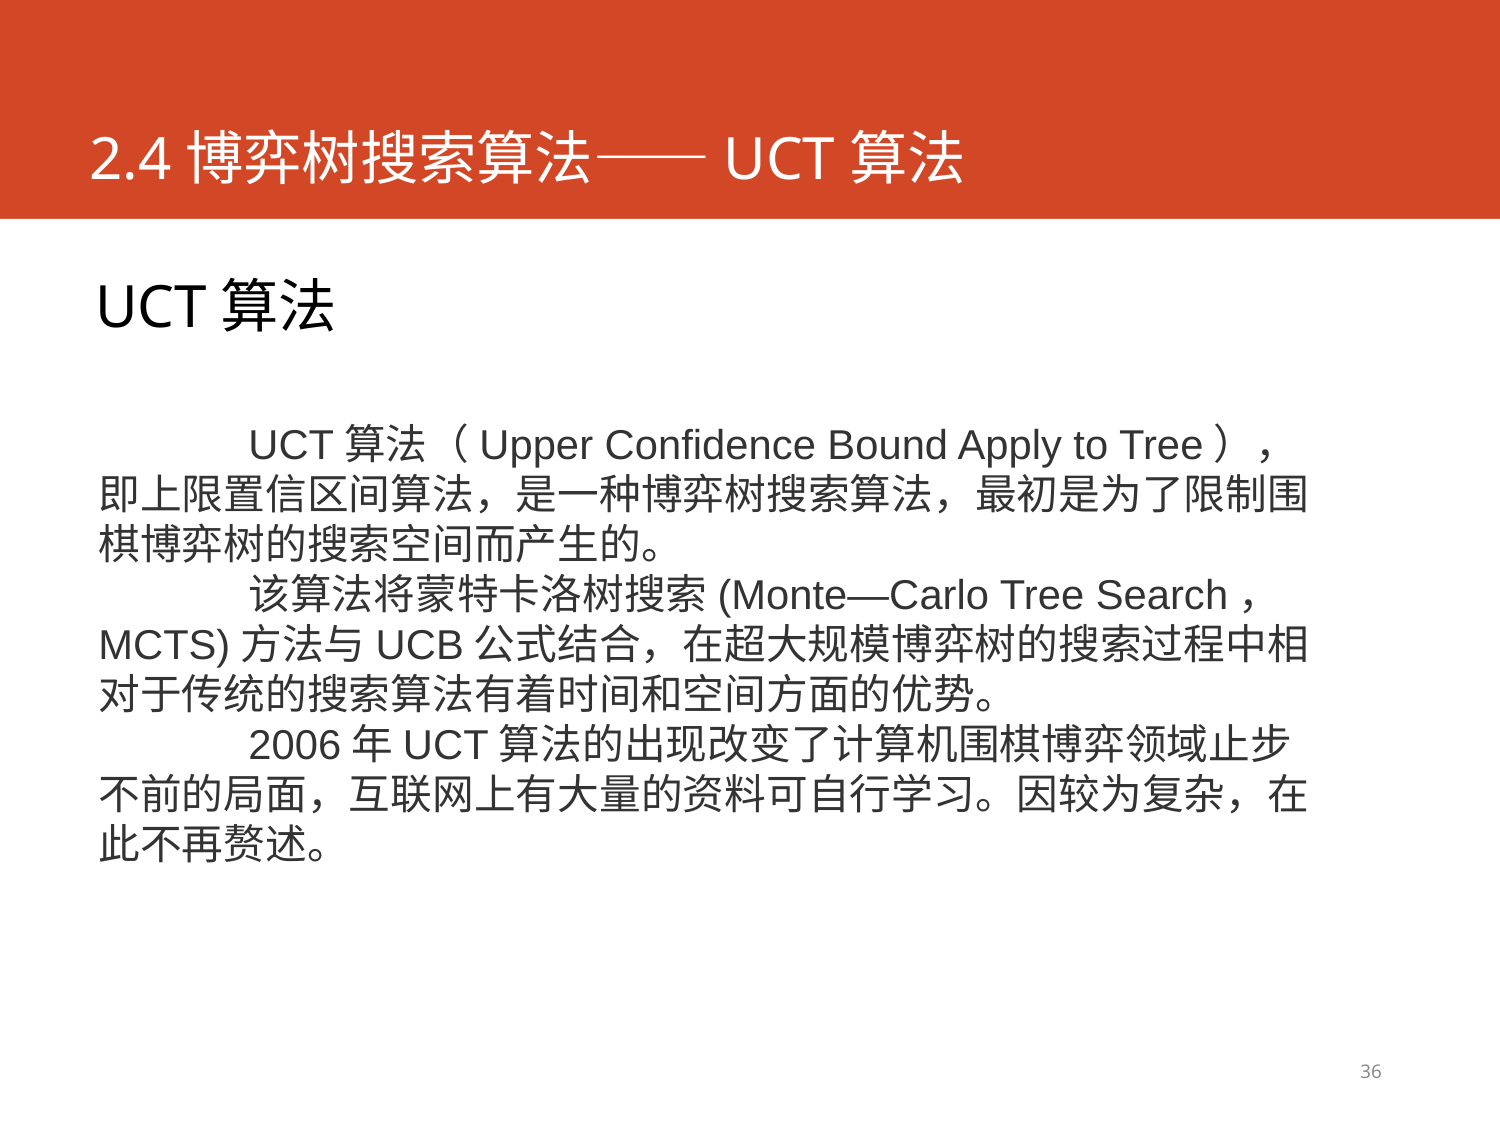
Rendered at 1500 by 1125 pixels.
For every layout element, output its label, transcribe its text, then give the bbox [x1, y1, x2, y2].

text_box UCT算法（Upper Confidence Bound Apply to Tree），即上限置信区间算法，是一种博弈树搜索算法，最初是为了限制围棋博弈树的搜索空间而产生的。 该算法将蒙特卡洛树搜索(Monte—Carlo Tree Search，MCTS)方法与UCB公式结合，在超大规模博弈树的搜索过程中相对于传统的搜索算法有着时间和空间方面的优势。 2006年UCT算法的出现改变了计算机围棋博弈领域止步不前的局面，互联网上有大量的资料可自行学习。因较为复杂，在此不再赘述。 [83, 410, 1340, 876]
slide_number 36 [993, 1042, 1397, 1103]
text_box UCT算法 [80, 261, 352, 347]
title 2.4博弈树搜索算法——UCT算法 [74, 0, 1397, 199]
